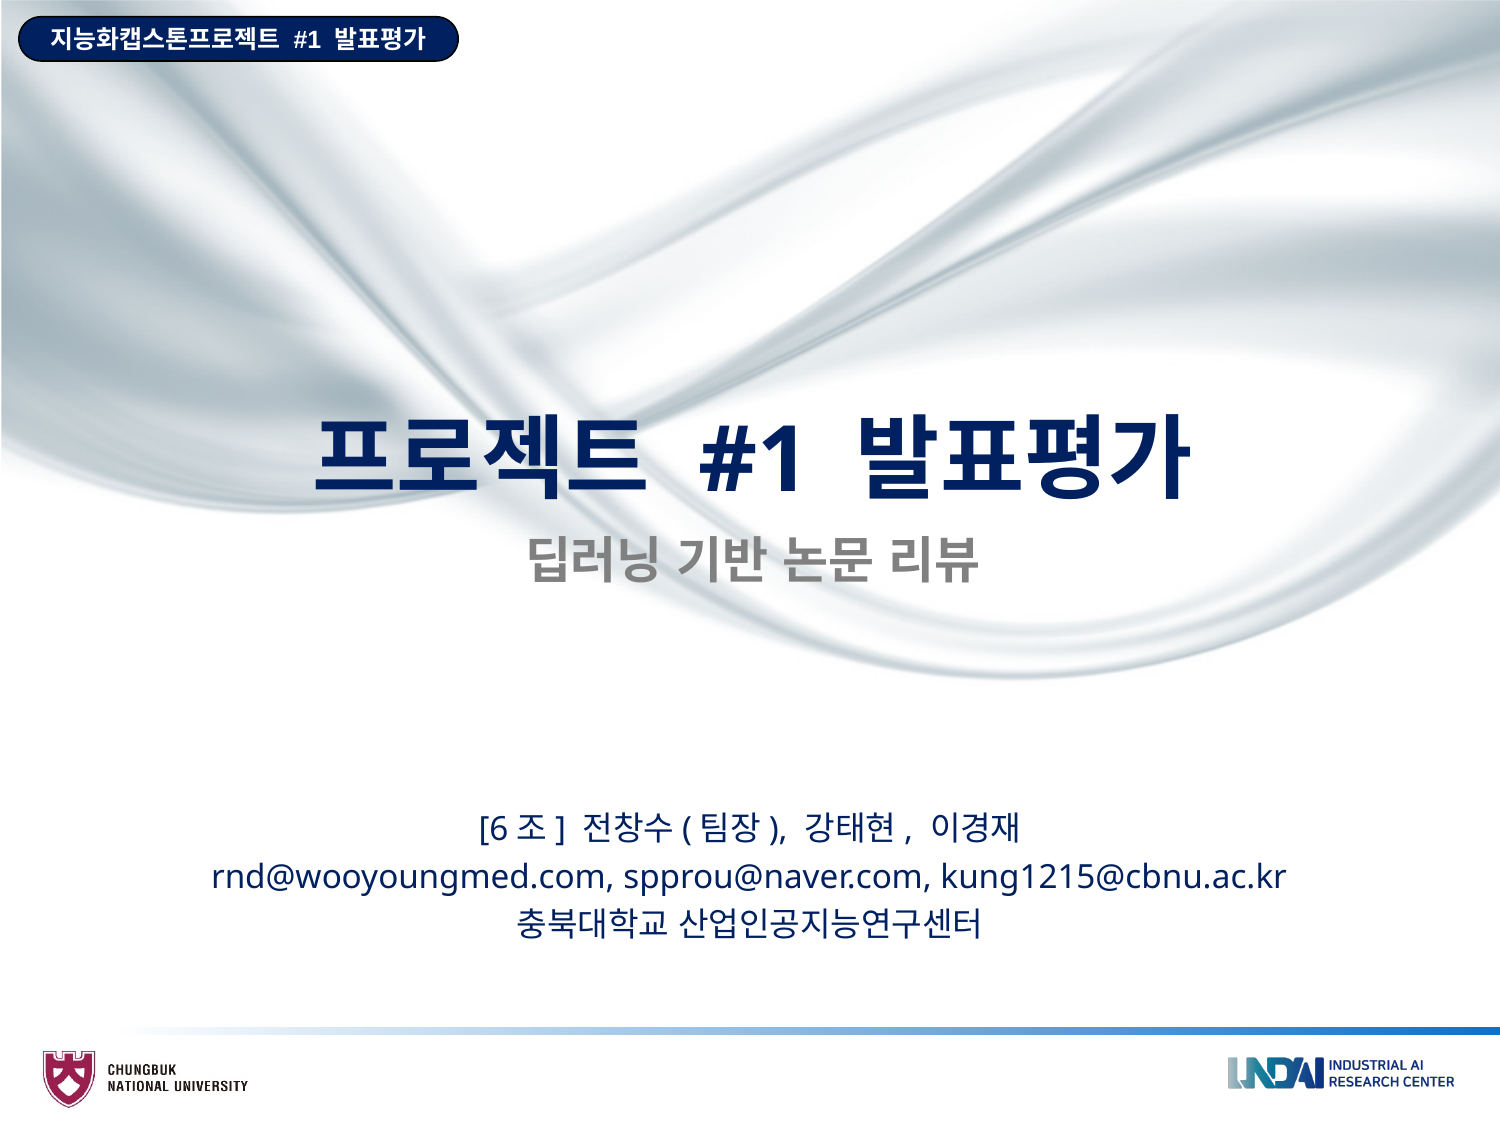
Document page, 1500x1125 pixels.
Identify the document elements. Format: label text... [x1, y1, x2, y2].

text_box 프로젝트 #1 발표평가 [166, 359, 1334, 503]
picture [1222, 1049, 1460, 1094]
text_box 딥러닝 기반 논문 리뷰 [107, 503, 1393, 597]
text_box 지능화캡스톤프로젝트 #1 발표평가 [18, 16, 459, 62]
text_box [6조] 전창수(팀장), 강태현, 이경재 rnd@wooyoungmed.com, spprou@naver.com, kung1215@cbnu.ac.kr 충북대학교 산업인공지능연구센터 [124, 800, 1376, 931]
picture [41, 1049, 249, 1109]
